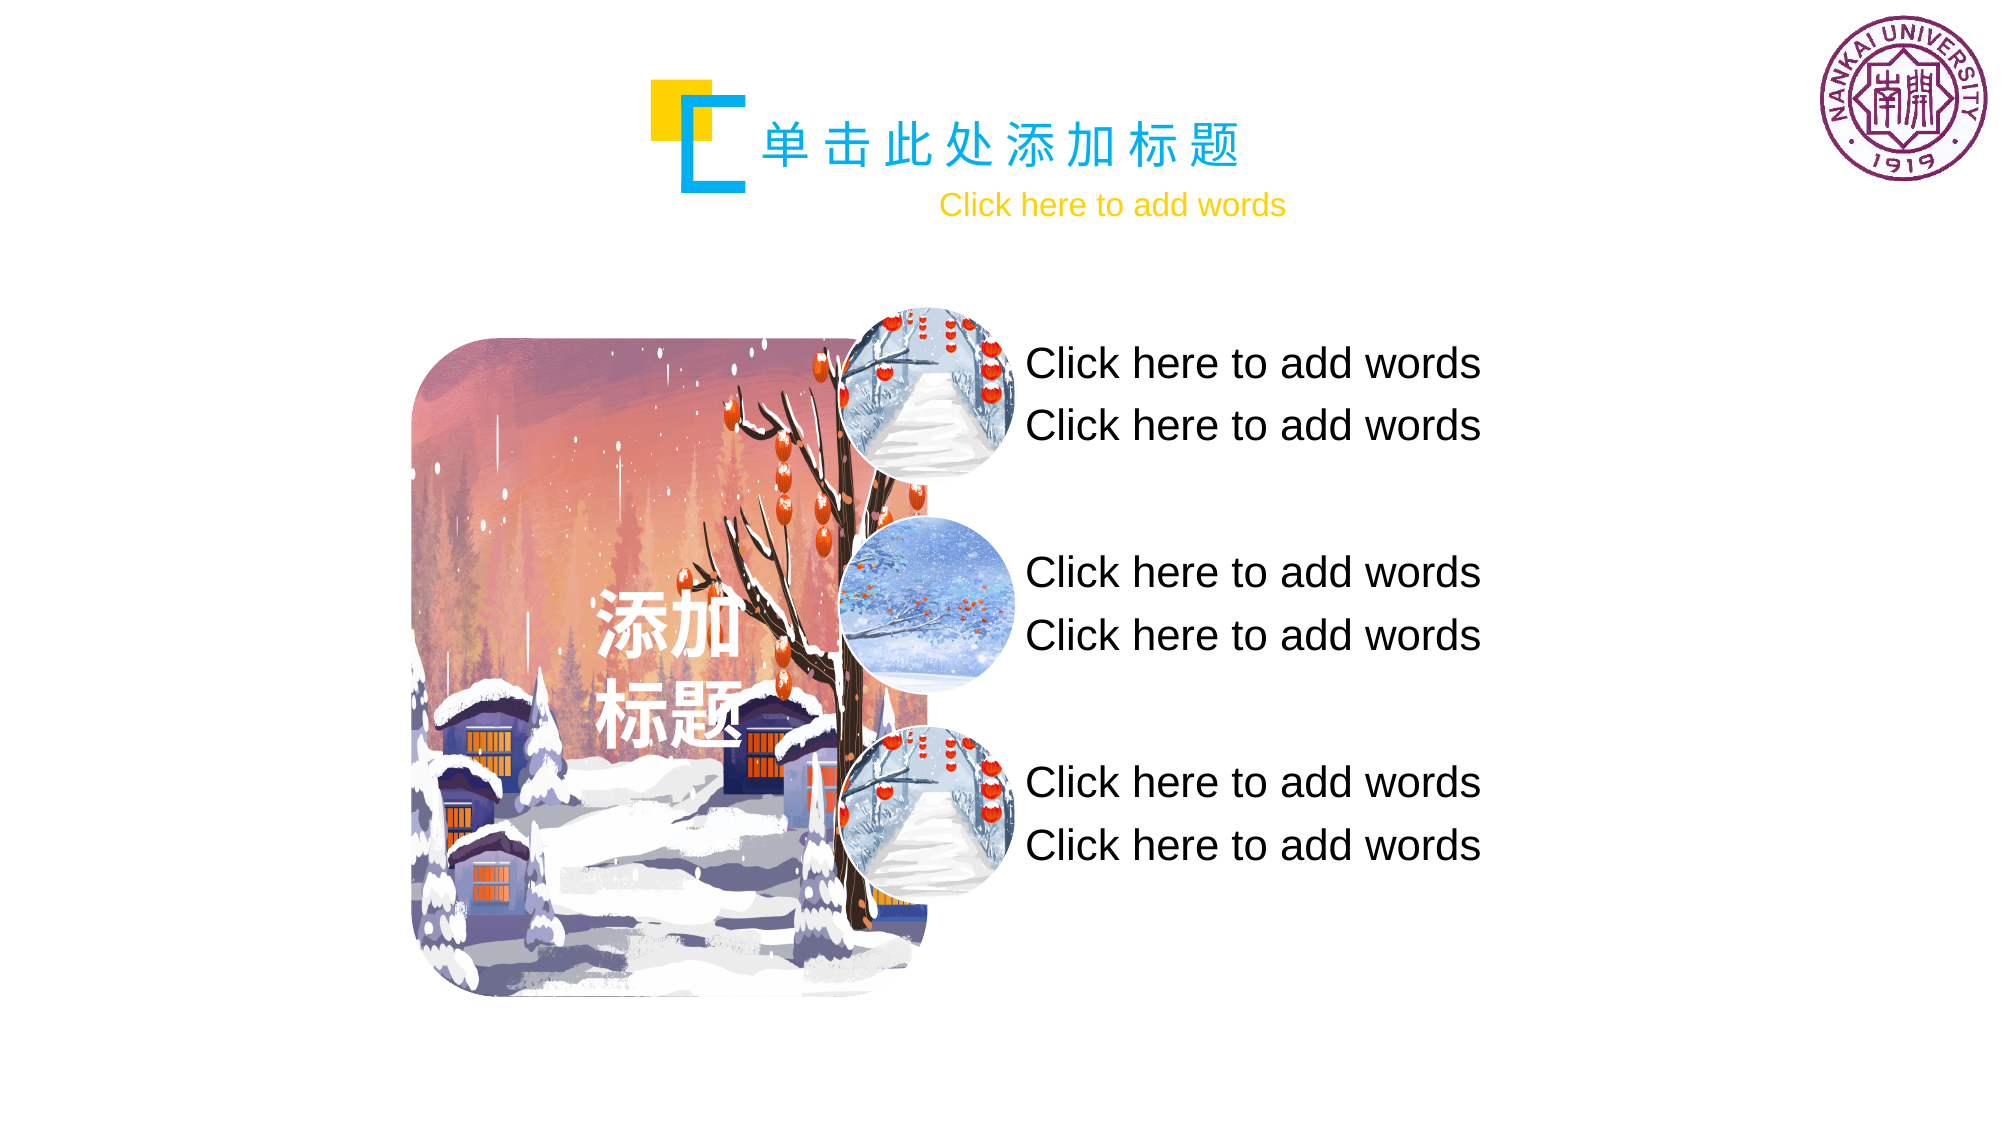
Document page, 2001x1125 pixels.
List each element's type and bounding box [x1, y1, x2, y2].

text_box [411, 306, 1498, 998]
text_box [650, 79, 1411, 232]
picture [1812, 8, 1994, 189]
